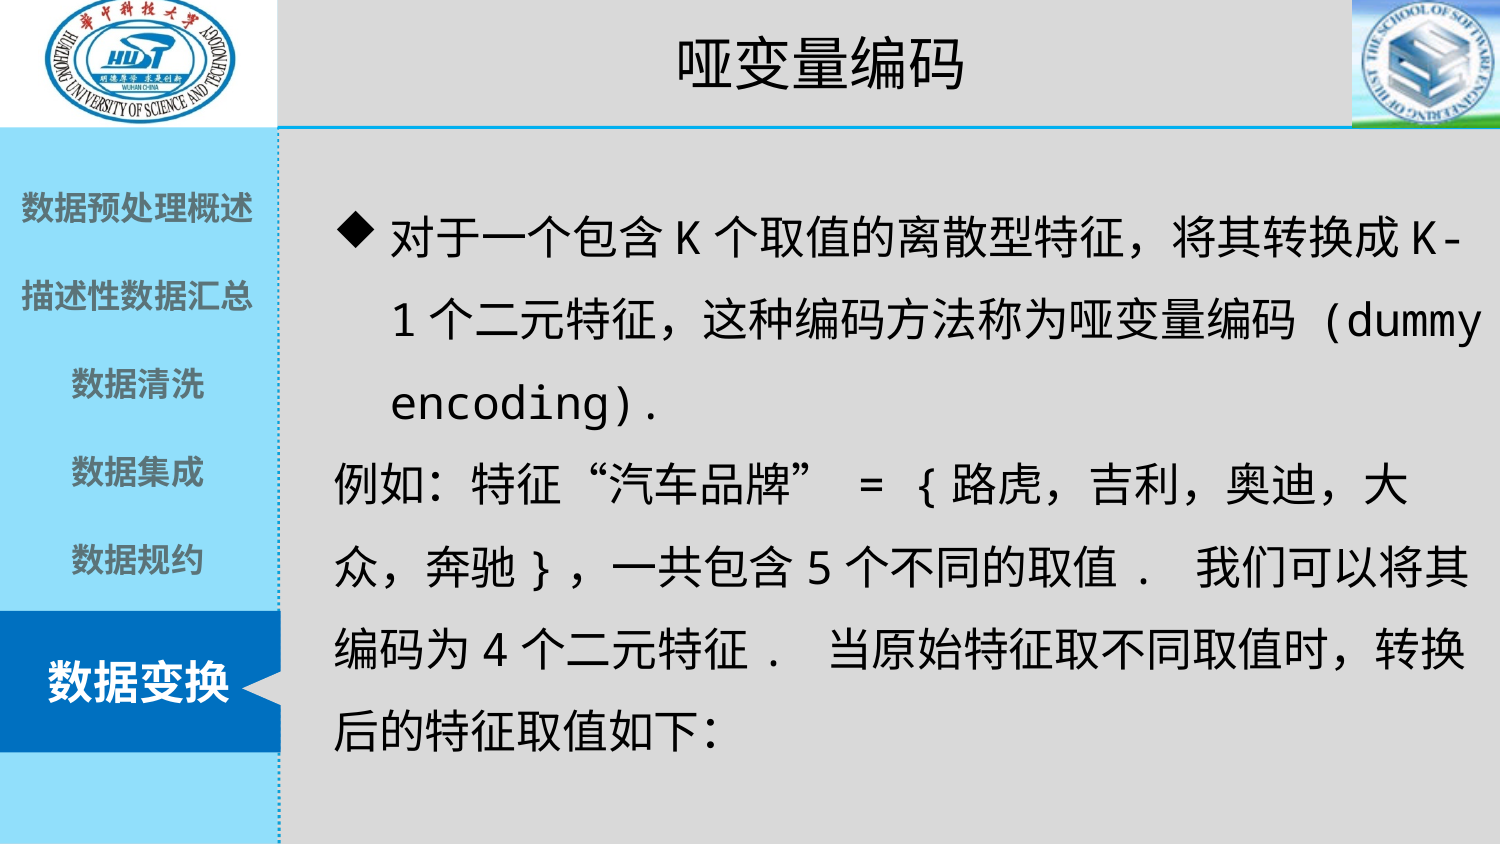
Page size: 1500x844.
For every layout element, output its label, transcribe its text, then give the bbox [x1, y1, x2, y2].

text_box 对于一个包含K个取值的离散型特征，将其转换成K-1个二元特征，这种编码方法称为哑变量编码 (dummy encoding). 例如：特征“汽车品牌” = {路虎，吉利，奥迪，大众，奔驰}，一共包含5个不同的取值. 我们可以将其编码为4个二元特征. 当原始特征取不同取值时，转换后的特征取值如下： [318, 173, 1500, 766]
text_box 哑变量编码 [277, 0, 1365, 125]
picture [1353, 0, 1500, 127]
picture [38, 0, 242, 127]
